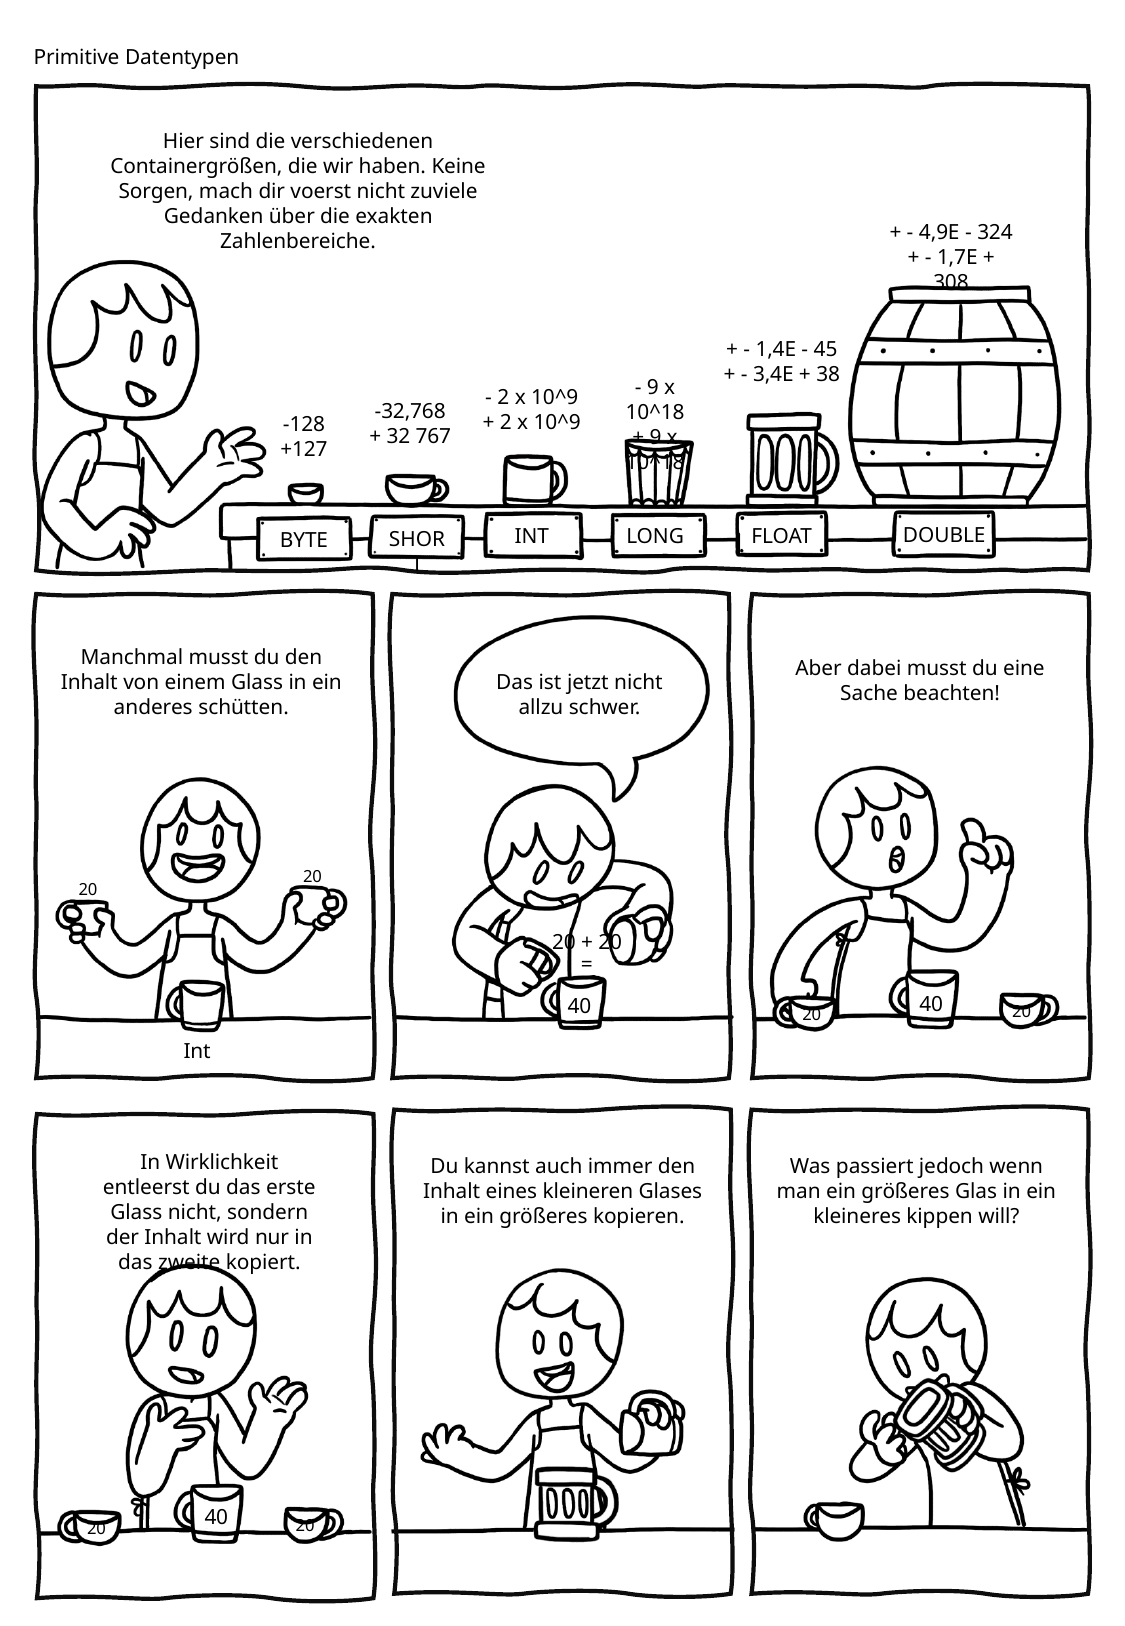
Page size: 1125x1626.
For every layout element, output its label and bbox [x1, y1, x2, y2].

text_box [1004, 998, 1038, 1008]
text_box [288, 1512, 323, 1523]
text_box [792, 1000, 818, 1012]
picture [0, 0, 1125, 1625]
text_box [77, 1515, 116, 1527]
